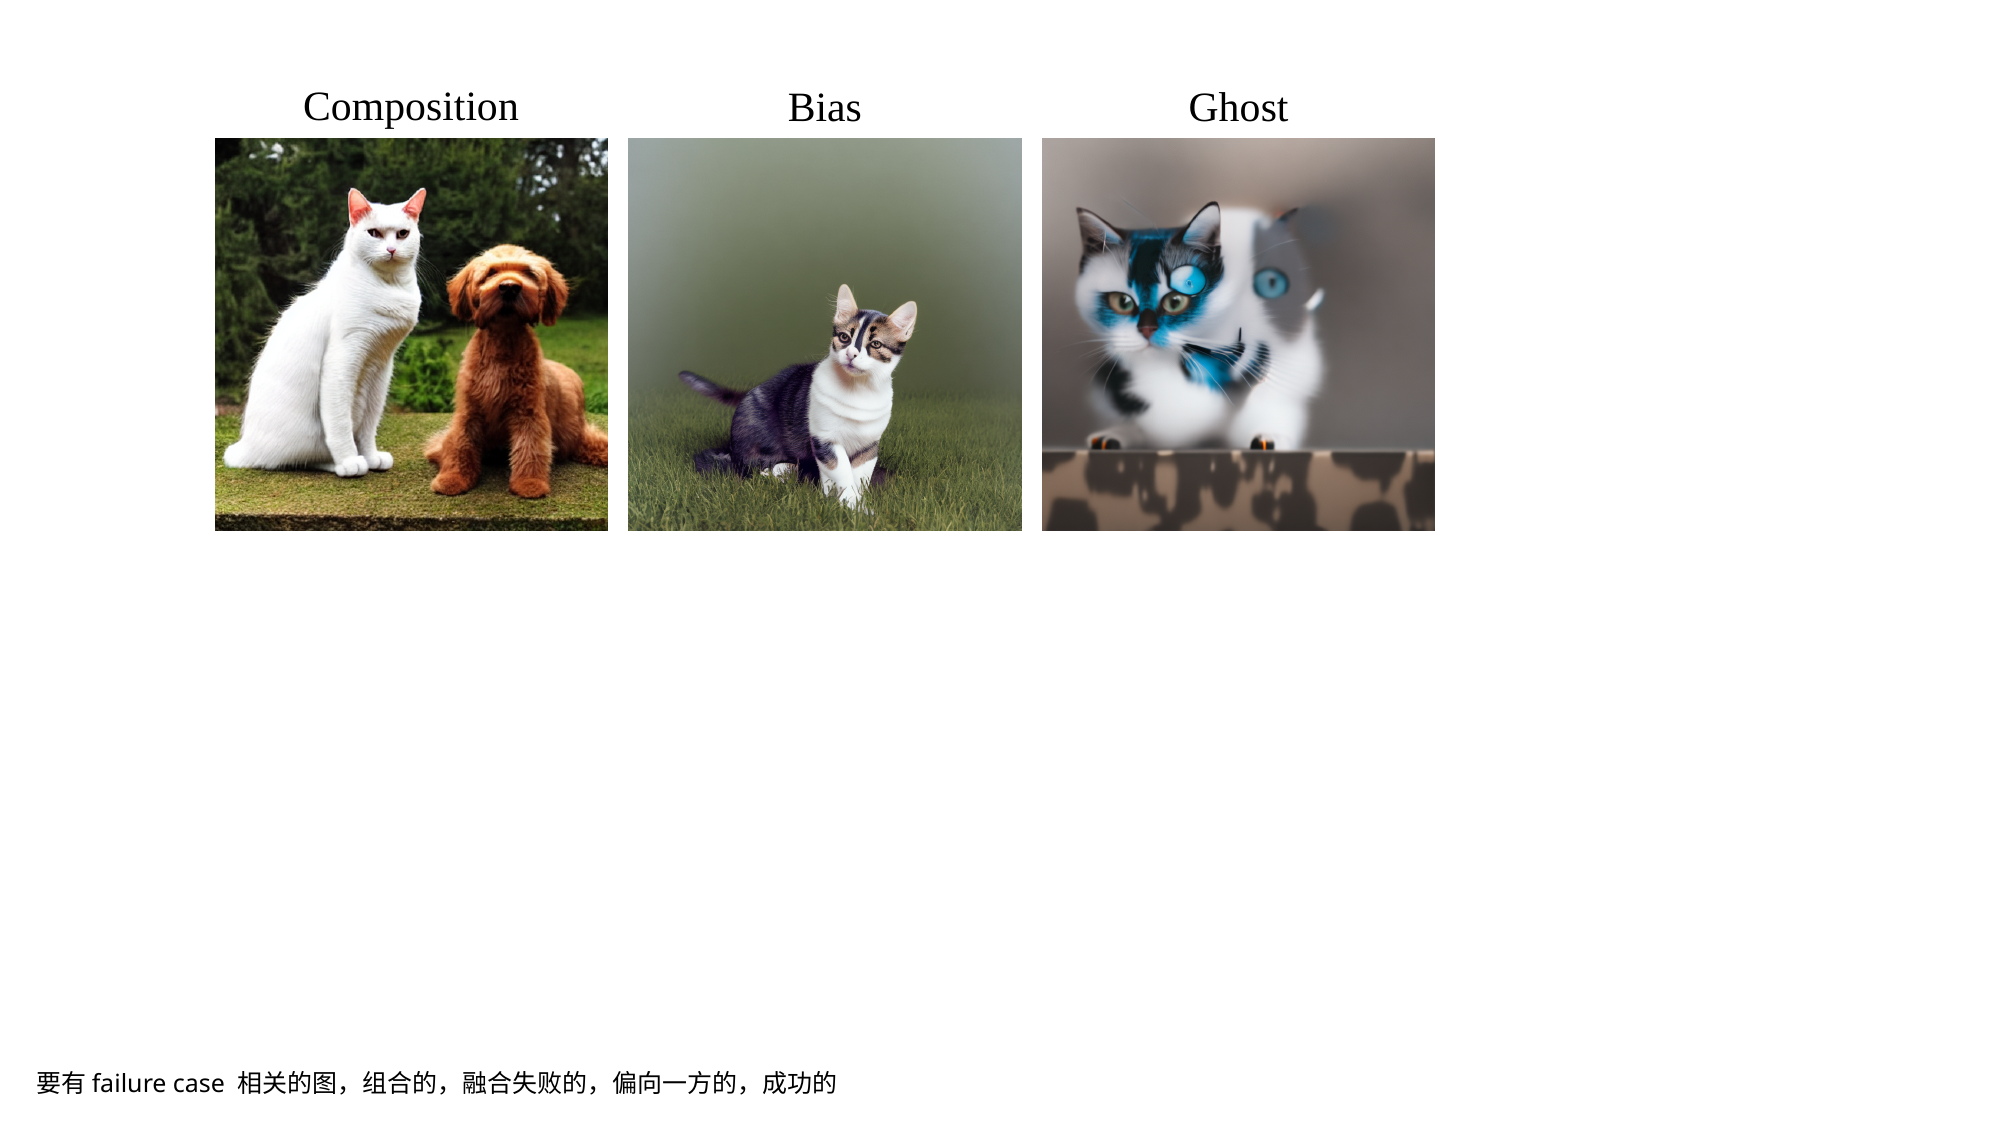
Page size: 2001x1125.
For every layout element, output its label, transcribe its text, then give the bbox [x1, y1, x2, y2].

text_box Bias [773, 72, 877, 138]
text_box 要有failure case 相关的图，组合的，融合失败的，偏向一方的，成功的 [21, 1059, 1022, 1105]
picture [628, 138, 1022, 531]
text_box Ghost [1173, 72, 1304, 138]
text_box Composition [288, 70, 535, 136]
picture [1042, 138, 1435, 531]
picture [215, 138, 608, 531]
